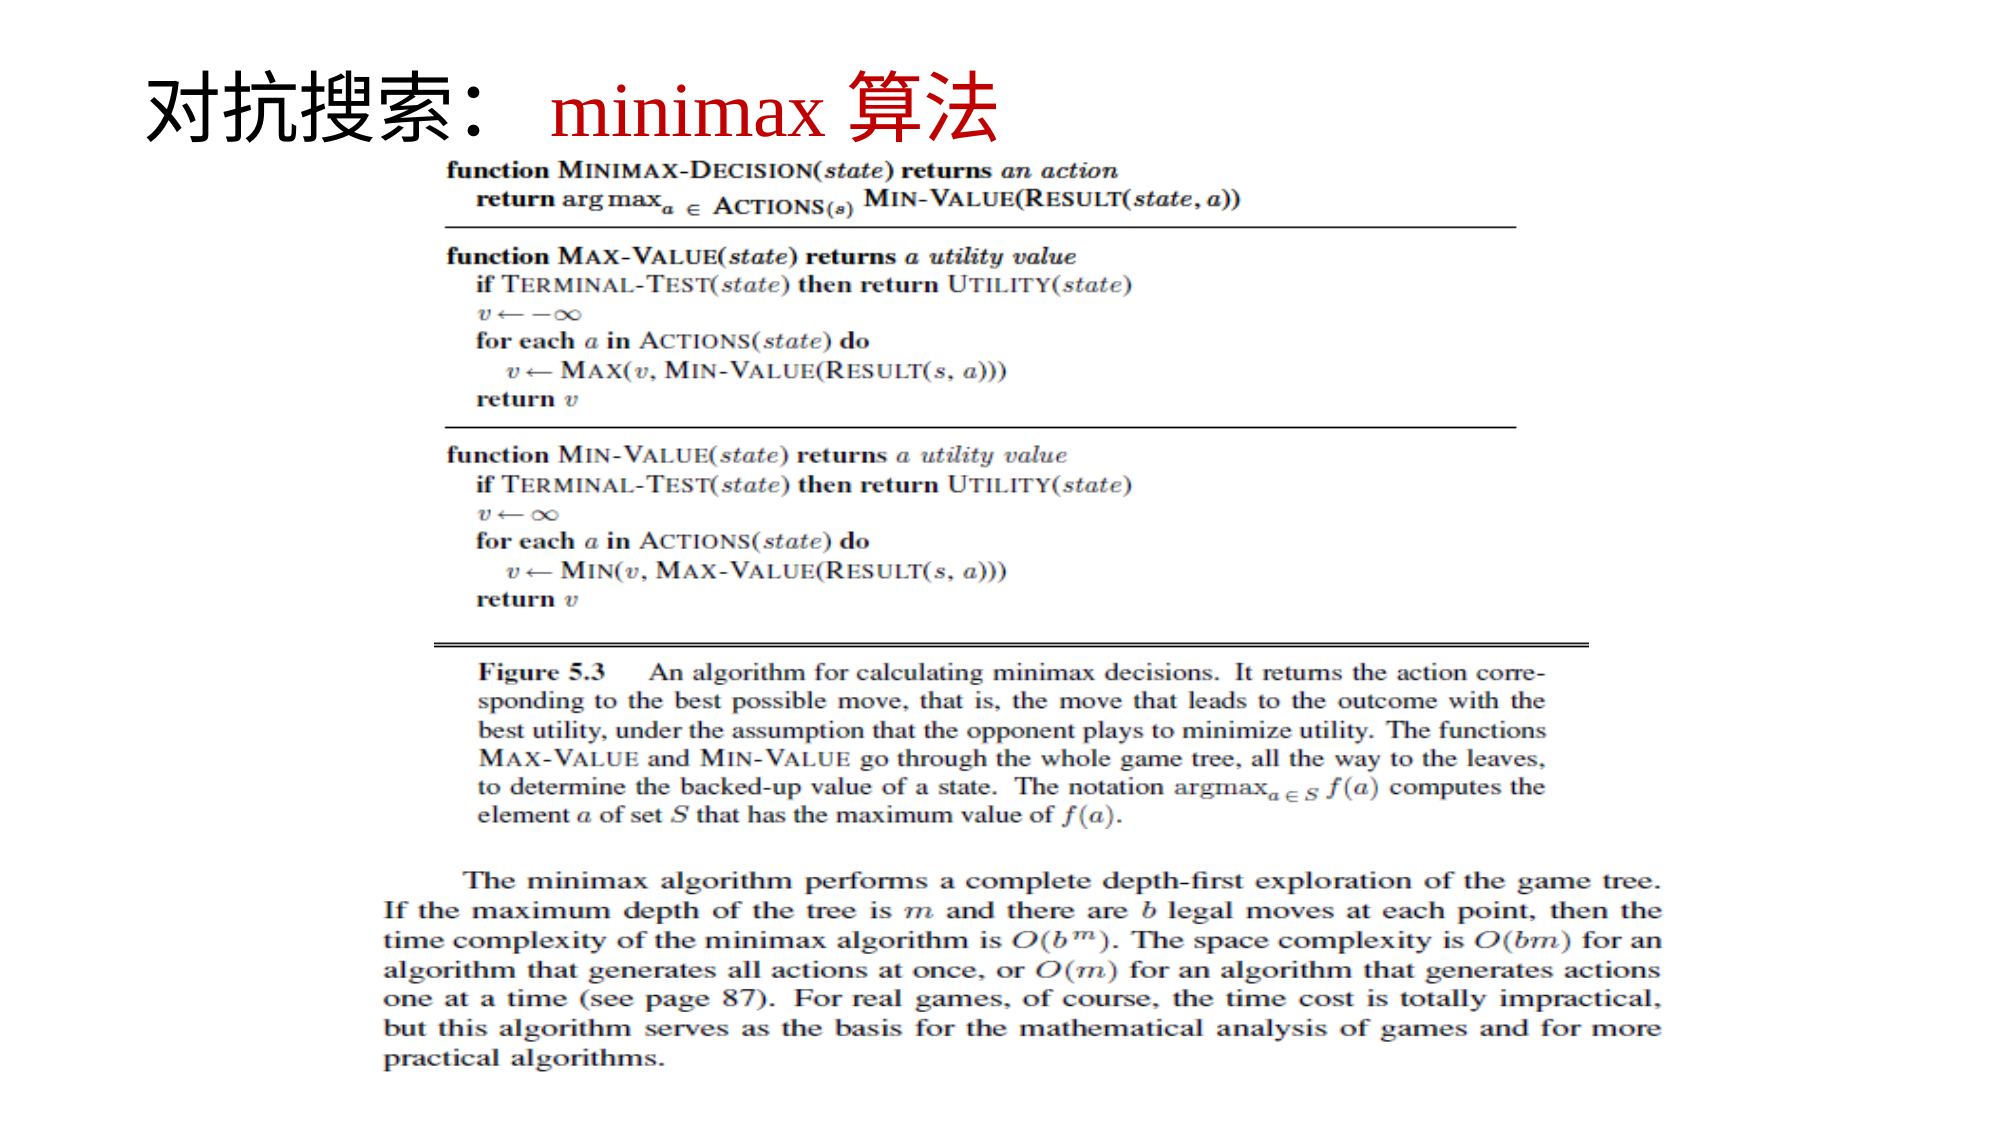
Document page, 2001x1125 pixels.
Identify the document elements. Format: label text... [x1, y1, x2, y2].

picture [372, 866, 1699, 1073]
picture [434, 147, 1589, 829]
title 对抗搜索：minimax算法 [128, 57, 1961, 165]
